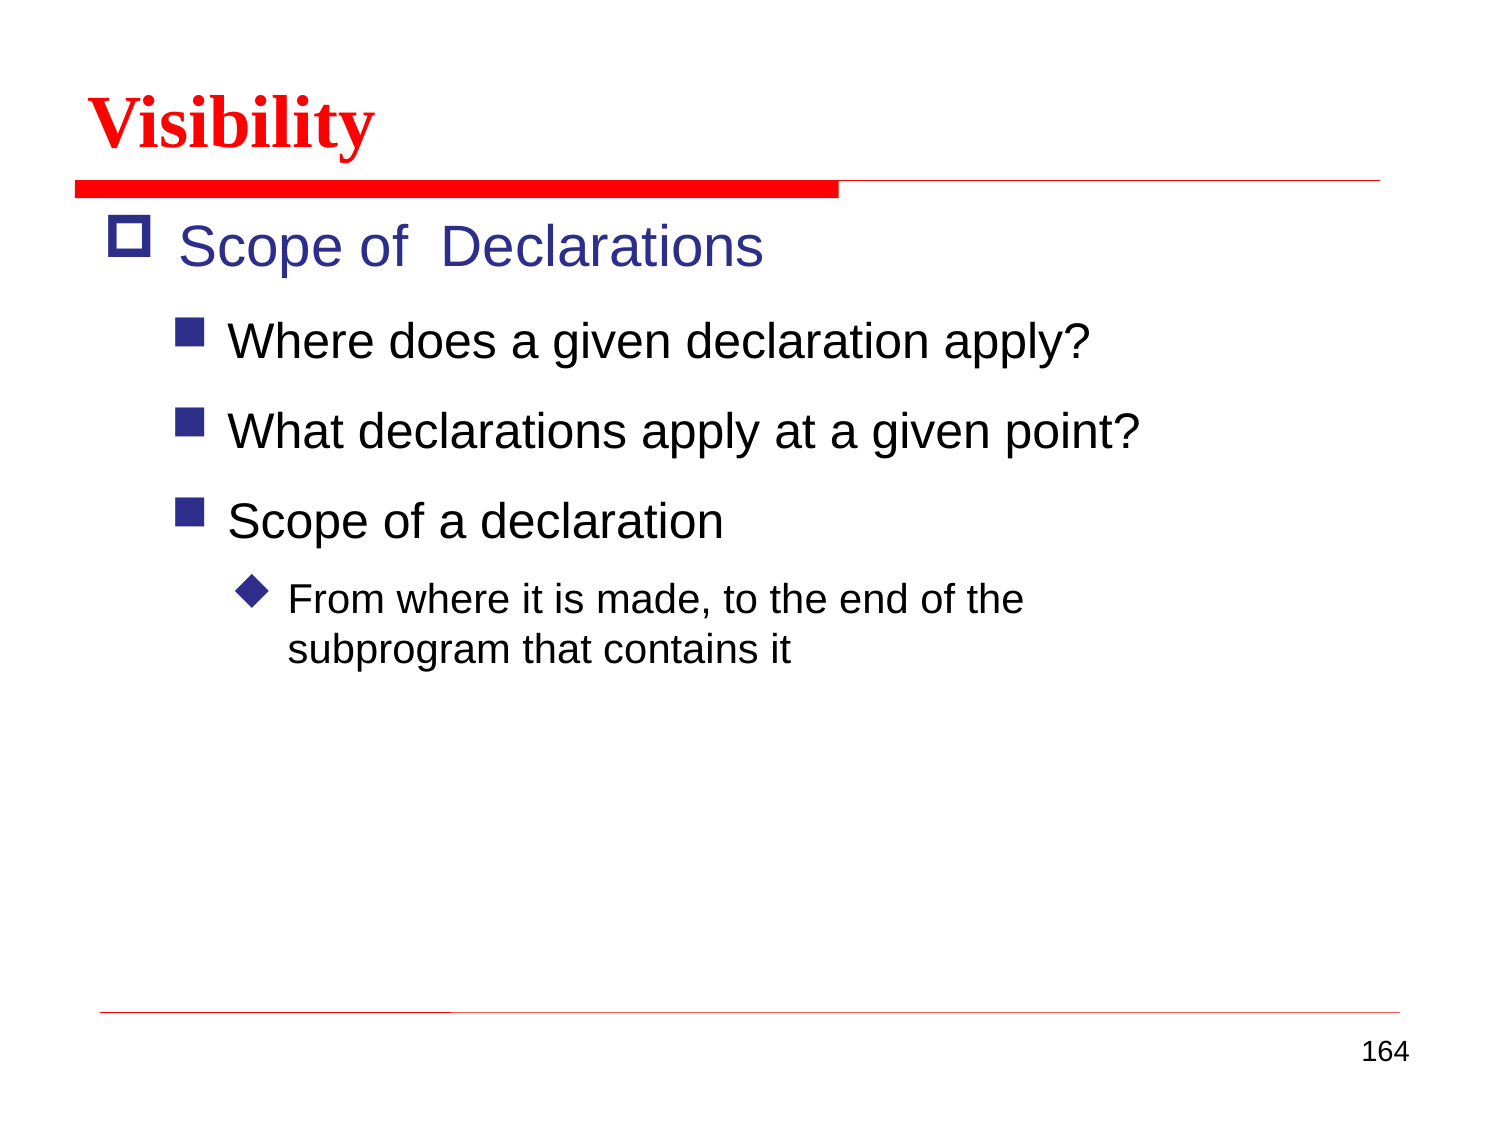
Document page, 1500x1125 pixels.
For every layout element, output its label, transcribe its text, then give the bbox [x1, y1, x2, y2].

text_box Scope of Declarations [103, 208, 767, 279]
text_box Visibility [86, 92, 376, 163]
text_box From where it is made, to the end of the subprogram that contains it [231, 571, 1118, 672]
slide_number 164 [1074, 1024, 1426, 1103]
text_box Where does a given declaration apply? What declarations apply at a given point? Scope of a declaration [171, 278, 1199, 549]
